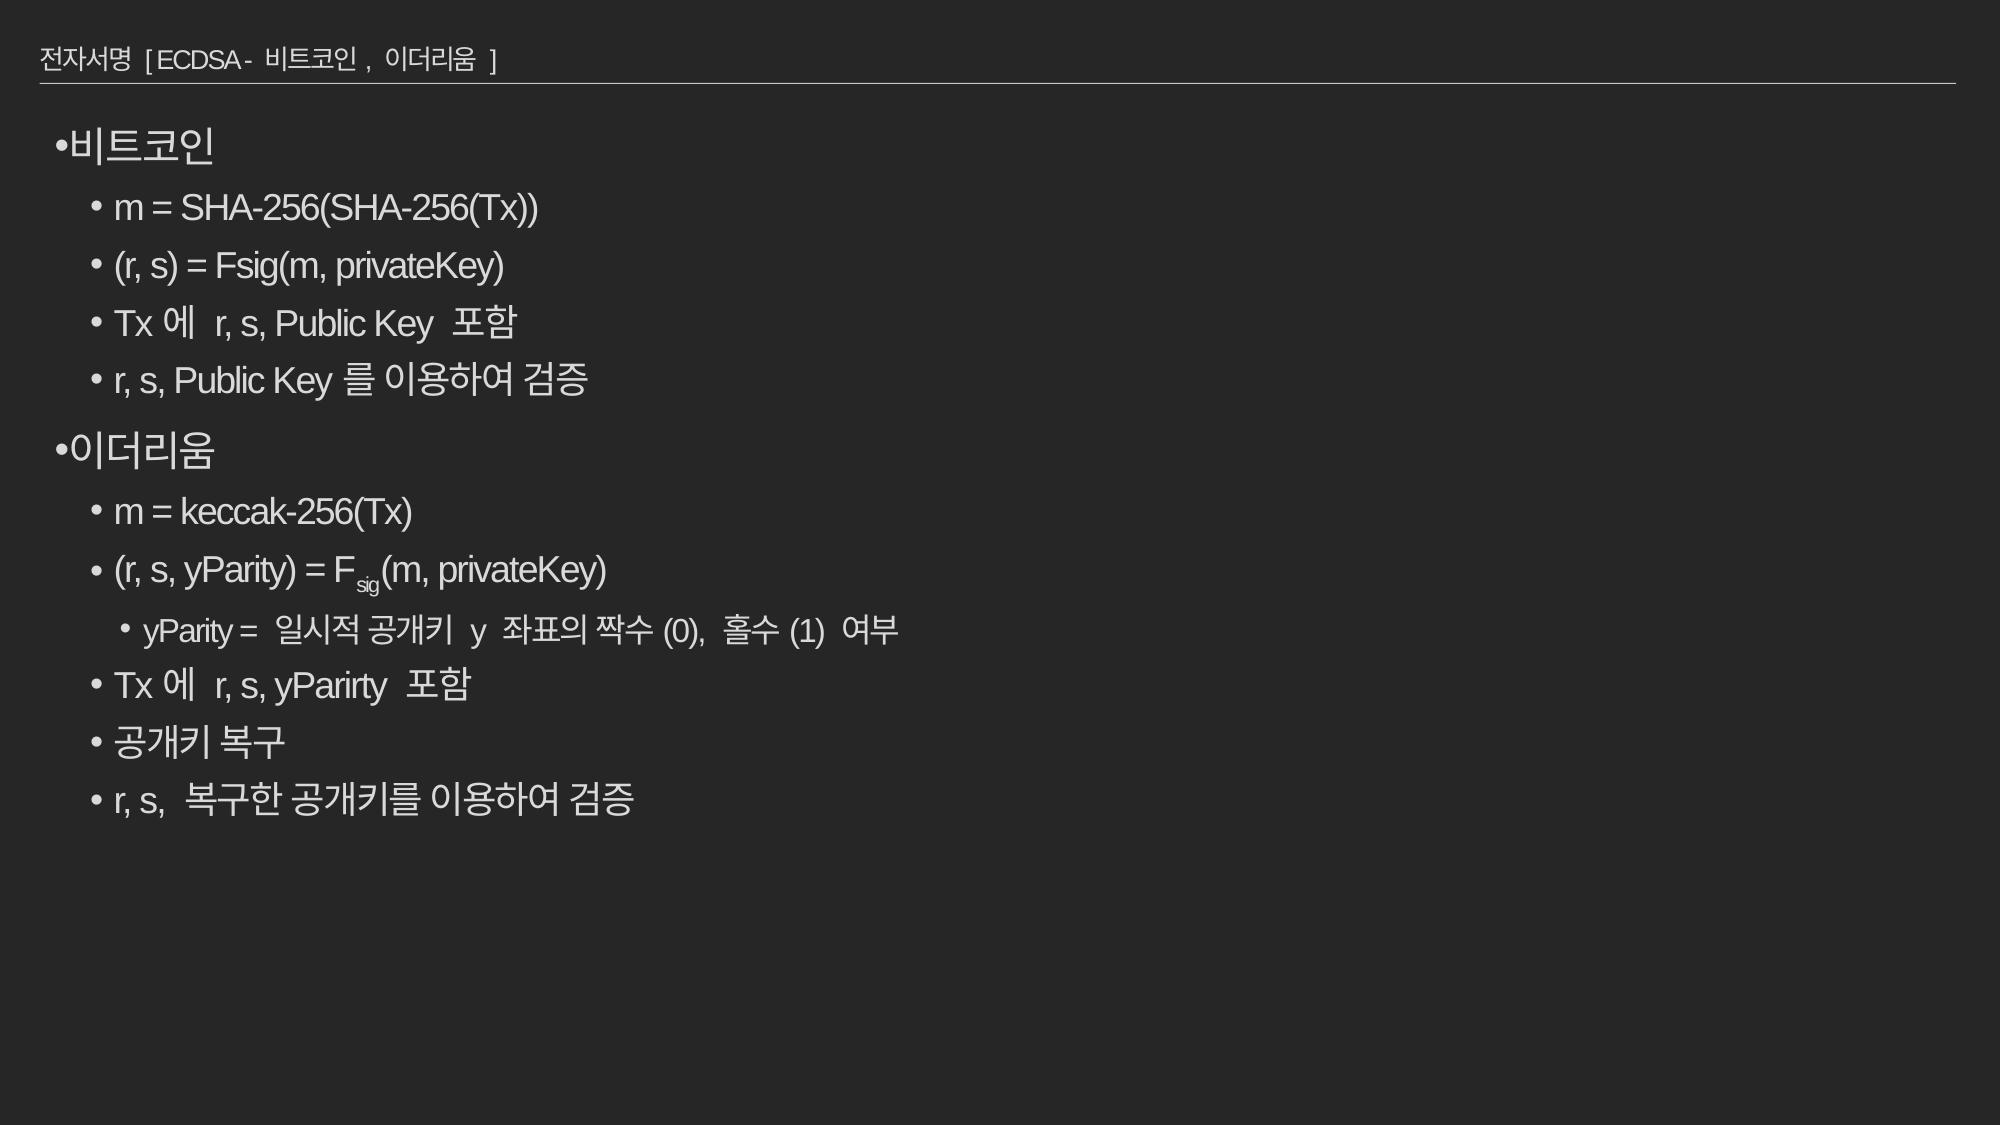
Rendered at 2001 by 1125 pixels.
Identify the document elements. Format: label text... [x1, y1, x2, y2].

title 전자서명 [ ECDSA - 비트코인, 이더리움 ] [39, 31, 1961, 84]
list 비트코인 m = SHA-256(SHA-256(Tx)) (r, s) = Fsig(m, privateKey) Tx에 r, s, Public Key 포함 r, s, Public Key를 이용하여 검증 이더리움 m = keccak-256(Tx) (r, s, yParity) = Fsig(m, privateKey) yParity = 일시적 공개키 y 좌표의 짝수(0), 홀수(1) 여부 Tx에 r, s, yParirty 포함 공개키 복구 r, s, 복구한 공개키를 이용하여 검증 [39, 110, 1957, 1100]
